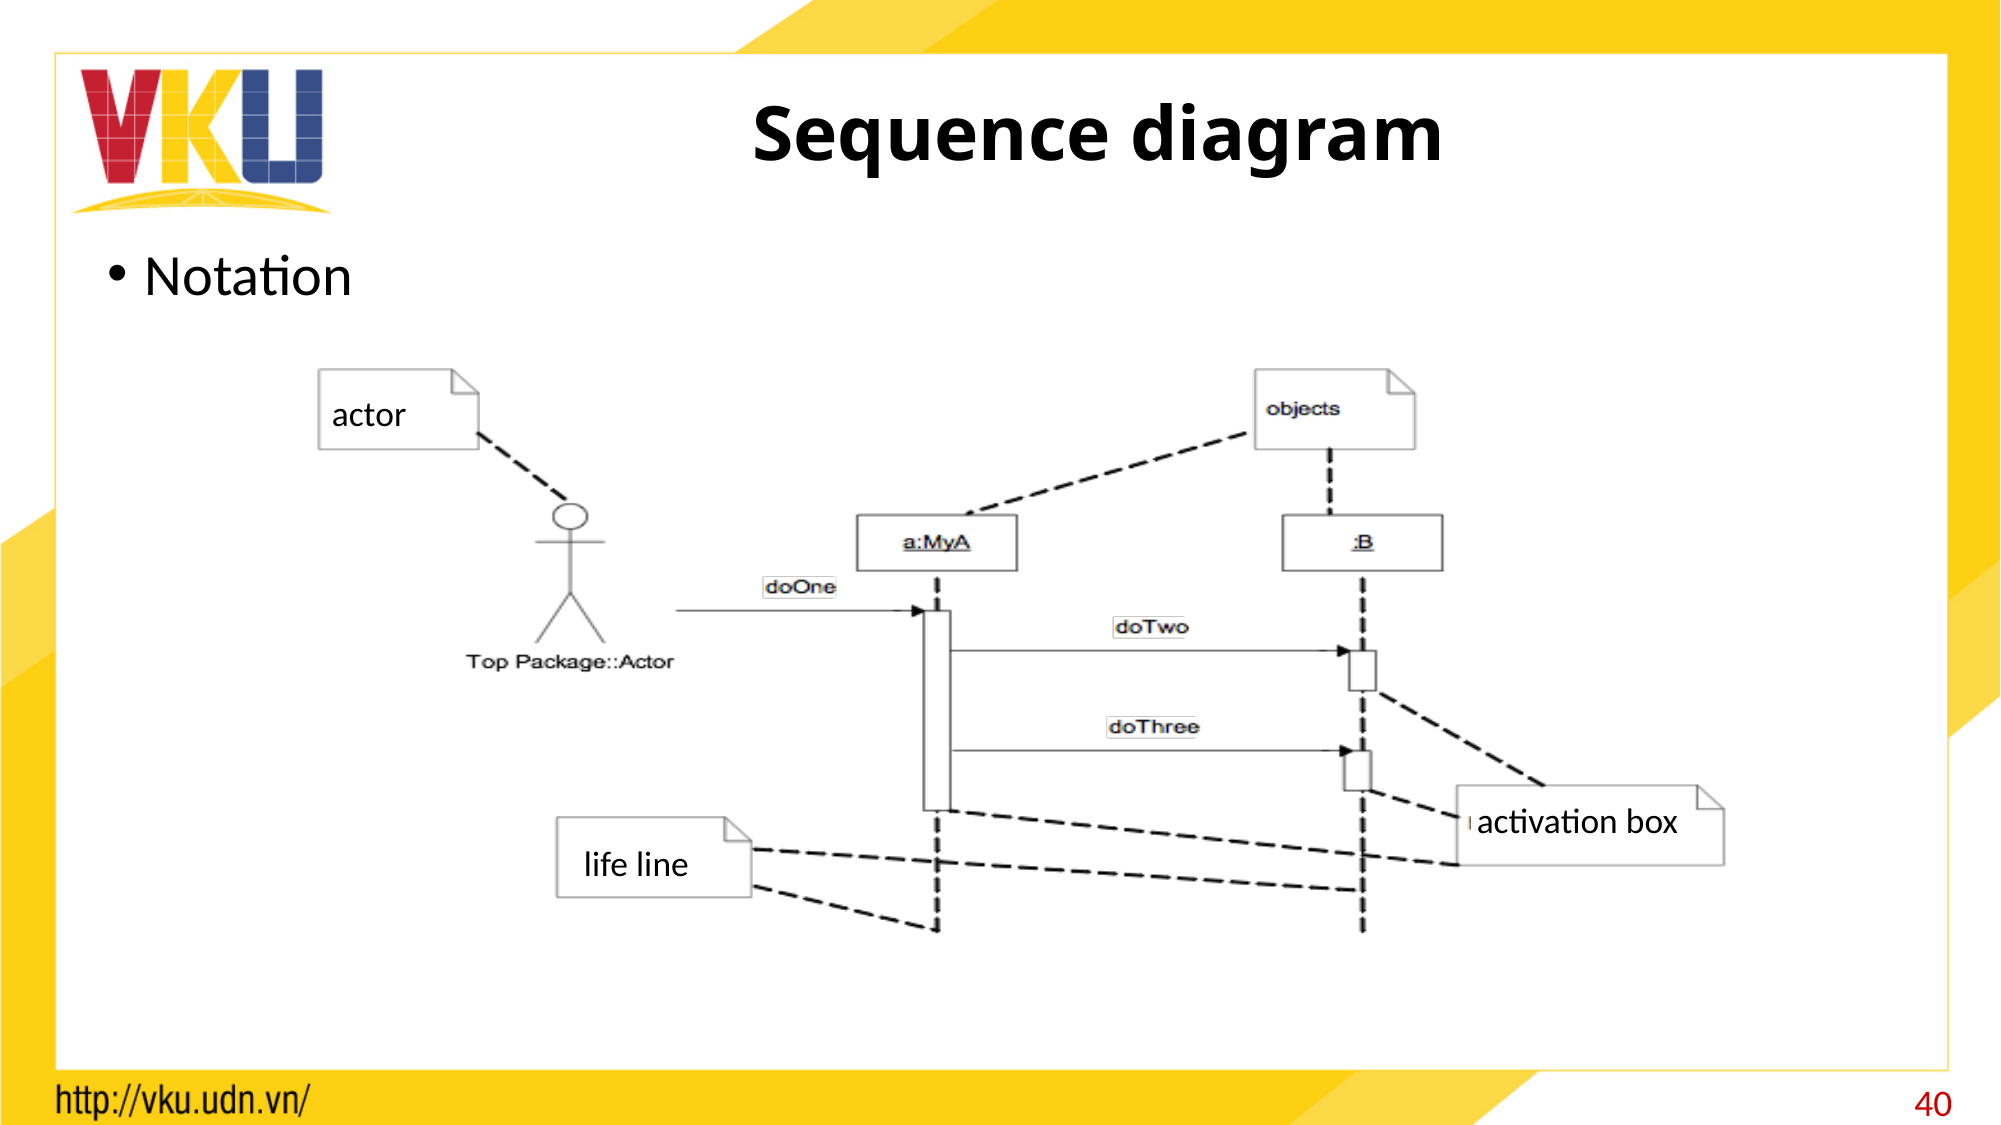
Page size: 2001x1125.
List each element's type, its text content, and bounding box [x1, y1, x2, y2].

slide_number 40 [1863, 1074, 1968, 1125]
list Notation [92, 237, 1863, 1014]
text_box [316, 367, 1730, 935]
picture [0, 0, 2001, 1125]
title Sequence diagram [335, 59, 1863, 213]
